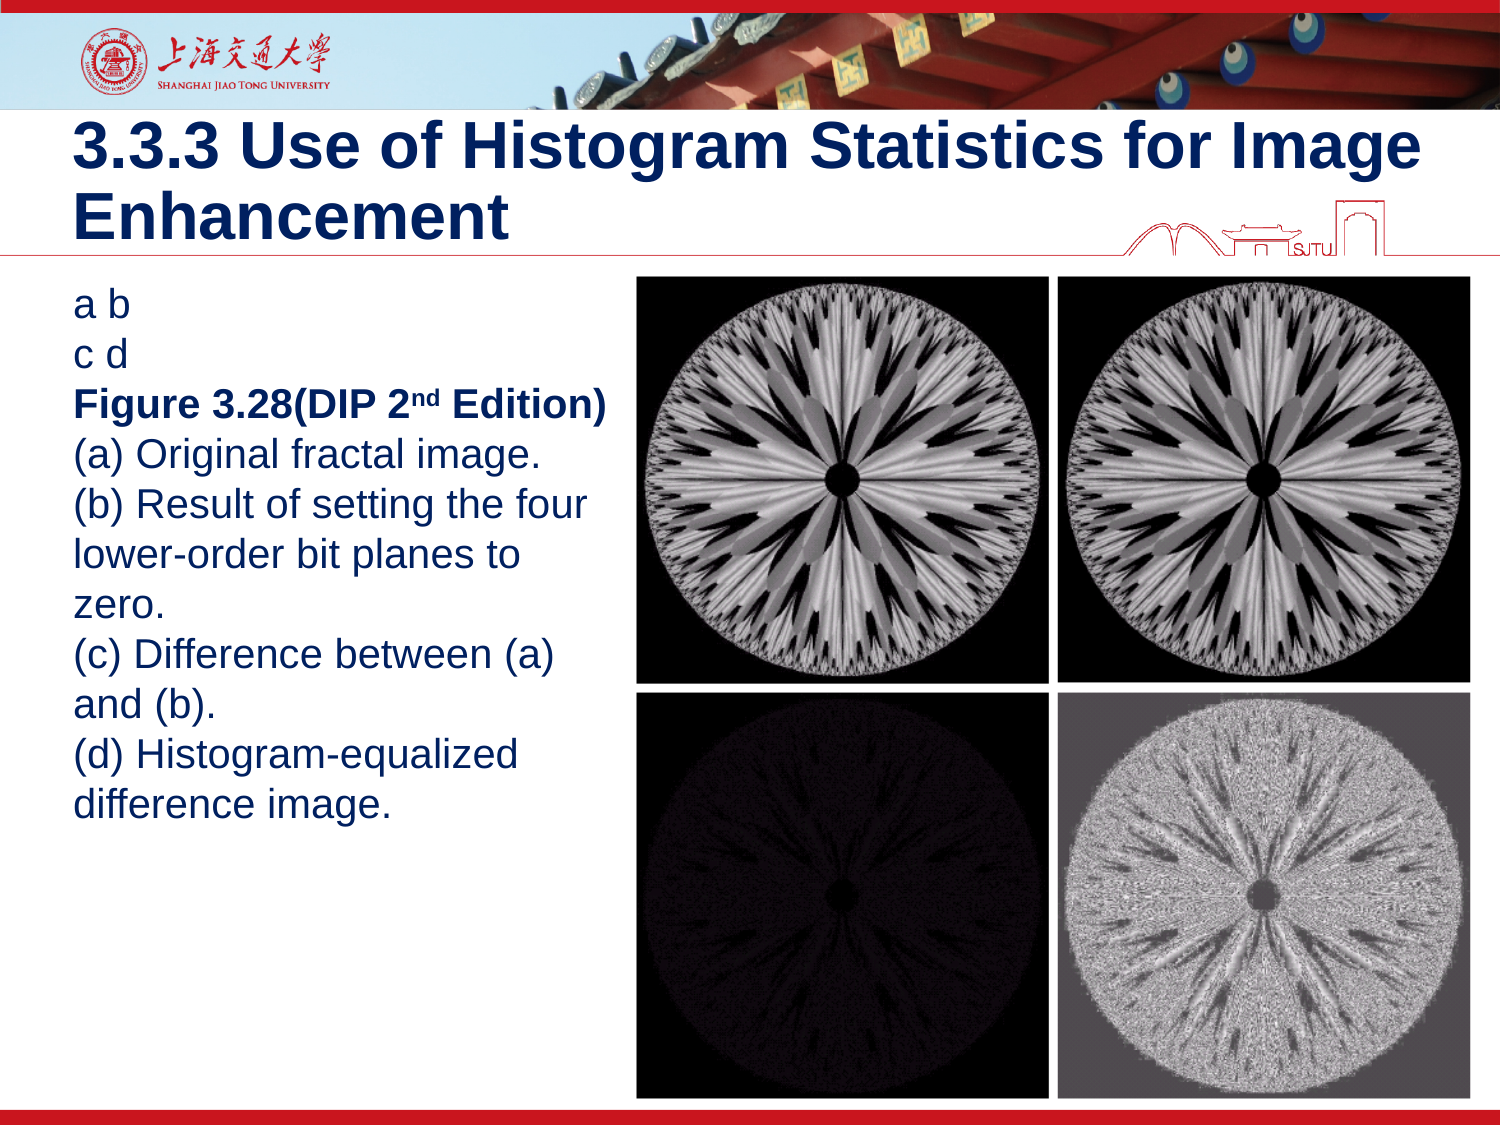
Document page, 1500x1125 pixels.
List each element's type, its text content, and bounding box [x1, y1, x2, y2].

picture [0, 0, 1500, 110]
picture [0, 200, 1500, 256]
text_box a b c d Figure 3.28(DIP 2nd Edition) (a) Original fractal image. (b) Result of setting the four lower-order bit planes to zero. (c) Difference between (a) and (b). (d) Histogram-equalized difference image. [58, 269, 627, 1070]
picture [627, 269, 1478, 1105]
title 3.3.3 Use of Histogram Statistics for Image Enhancement [58, 103, 1478, 254]
